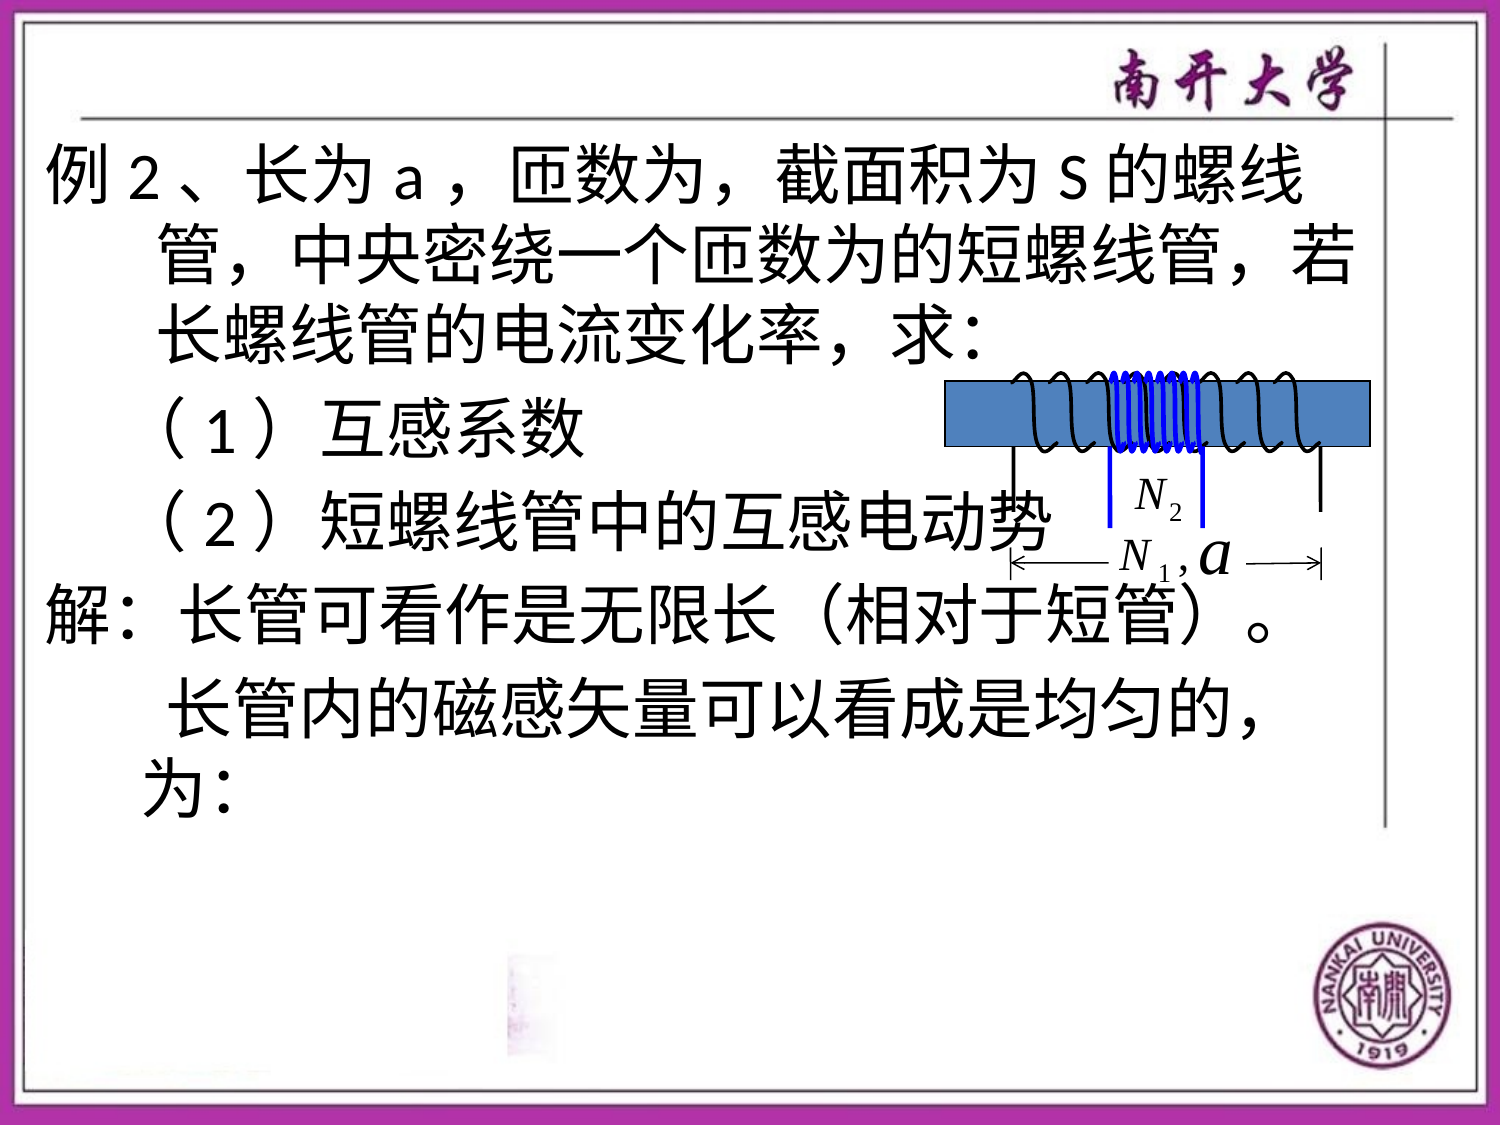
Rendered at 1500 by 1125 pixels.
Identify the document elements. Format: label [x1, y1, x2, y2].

picture [0, 0, 1500, 1125]
text_box [944, 364, 1371, 595]
